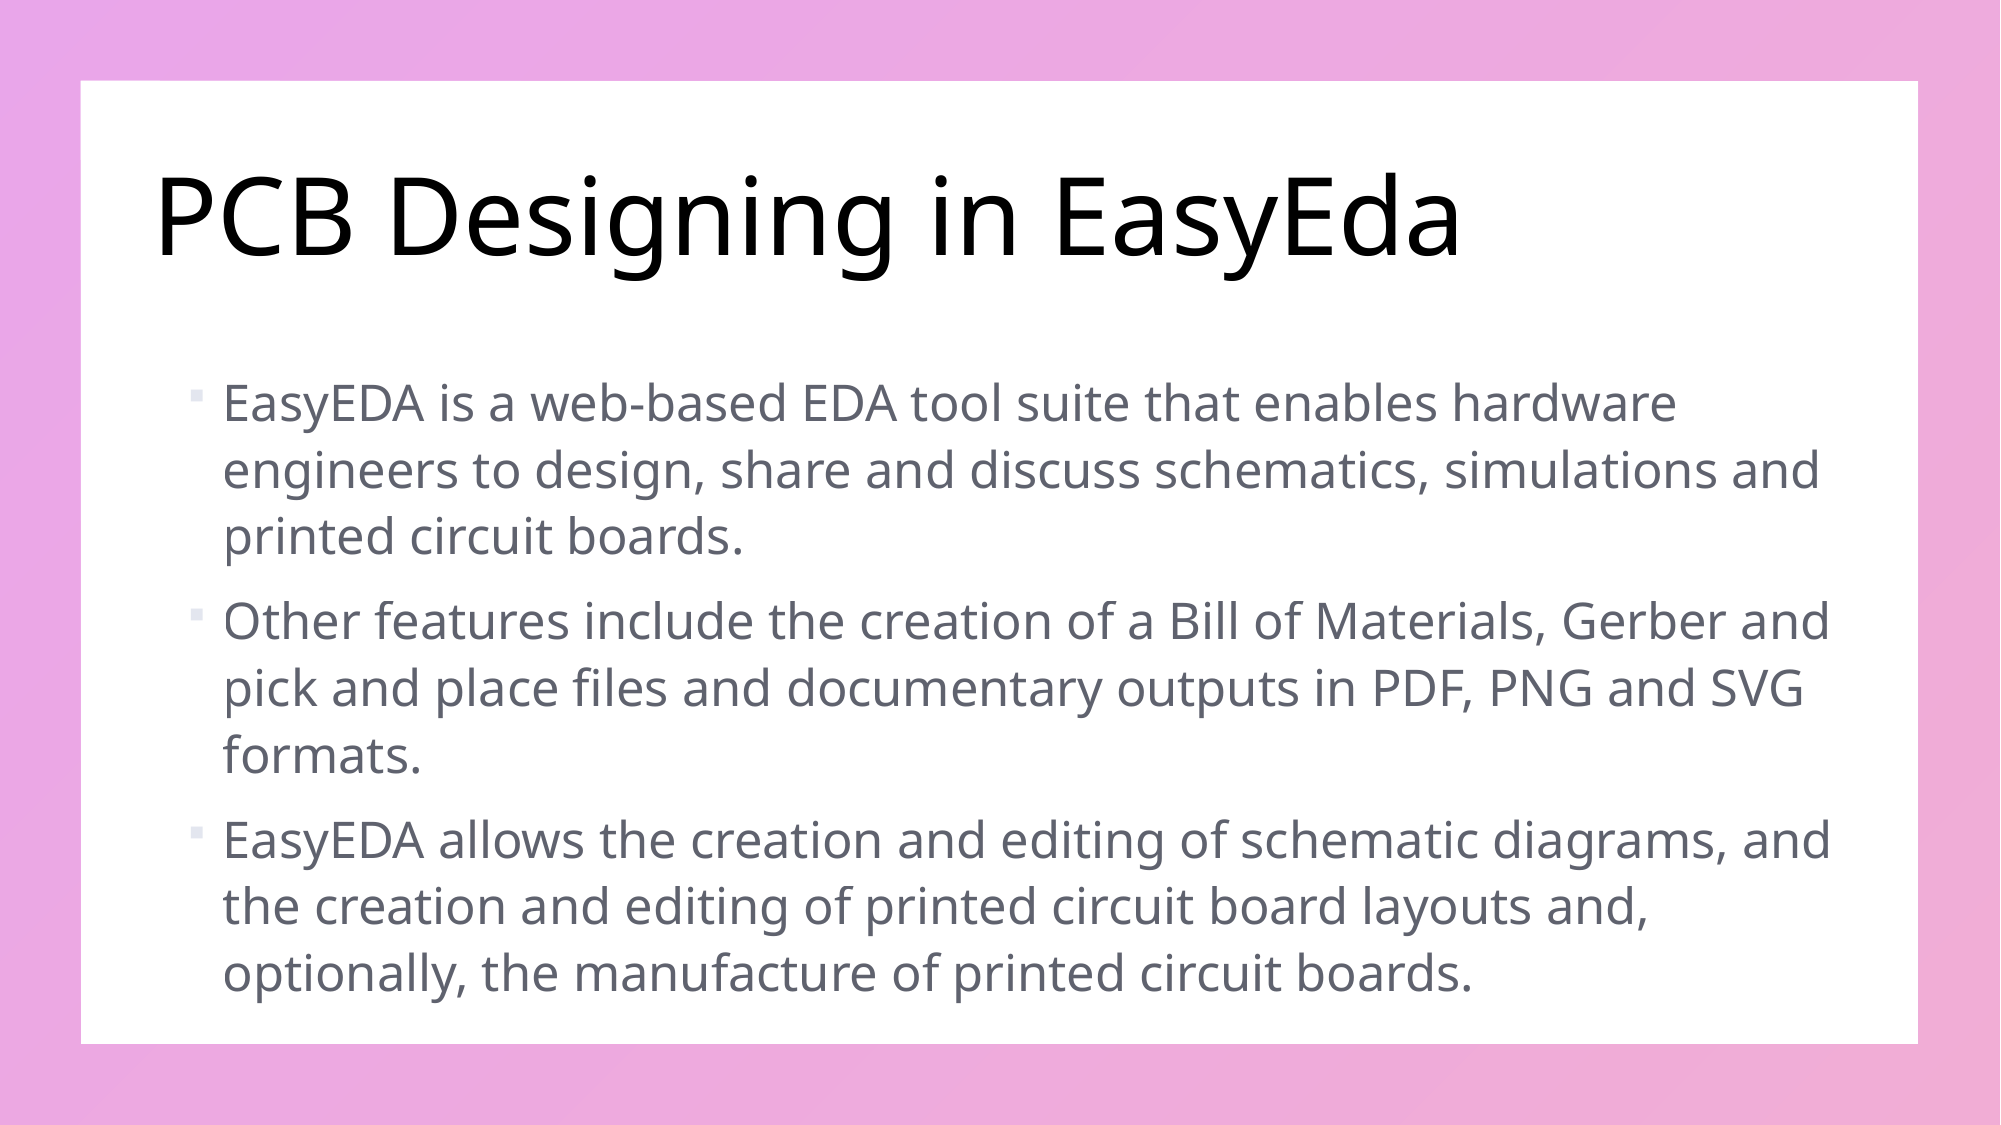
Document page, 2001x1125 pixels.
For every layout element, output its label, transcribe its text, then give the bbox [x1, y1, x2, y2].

title PCB Designing in EasyEda [137, 111, 1863, 330]
list EasyEDA is a web-based EDA tool suite that enables hardware engineers to design, share and discuss schematics, simulations and printed circuit boards. Other features include the creation of a Bill of Materials, Gerber and pick and place files and documentary outputs in PDF, PNG and SVG formats. EasyEDA allows the creation and editing of schematic diagrams, and the creation and editing of printed circuit board layouts and, optionally, the manufacture of printed circuit boards. [137, 357, 1863, 1014]
